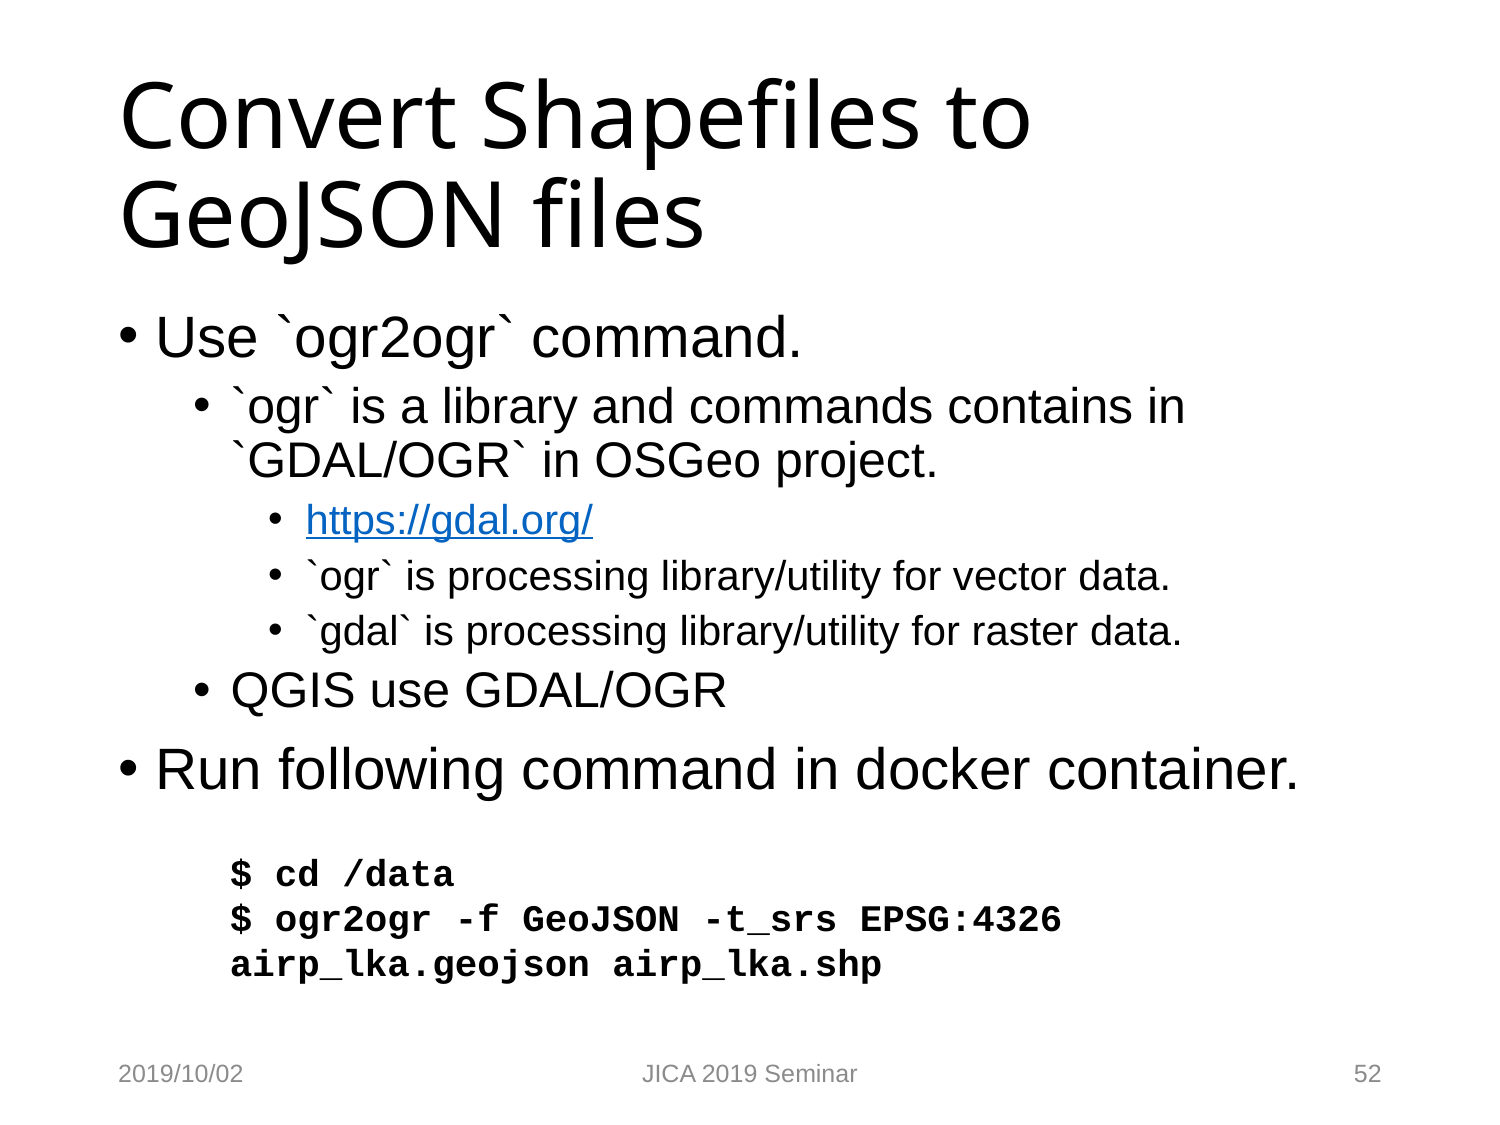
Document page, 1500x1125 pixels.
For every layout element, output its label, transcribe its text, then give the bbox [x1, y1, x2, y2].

list Use `ogr2ogr` command. `ogr` is a library and commands contains in `GDAL/OGR` in OSGeo project. https://gdal.org/ `ogr` is processing library/utility for vector data. `gdal` is processing library/utility for raster data. QGIS use GDAL/OGR Run following command in docker container. [103, 299, 1350, 1014]
slide_number 52 [1059, 1042, 1397, 1103]
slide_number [103, 1042, 441, 1103]
footer JICA 2019 Seminar [496, 1042, 1004, 1103]
title Convert Shapefiles to GeoJSON files [103, 59, 1397, 278]
text_box $ cd /data $ ogr2ogr -f GeoJSON -t_srs EPSG:4326 airp_lka.geojson airp_lka.shp [215, 841, 1179, 992]
